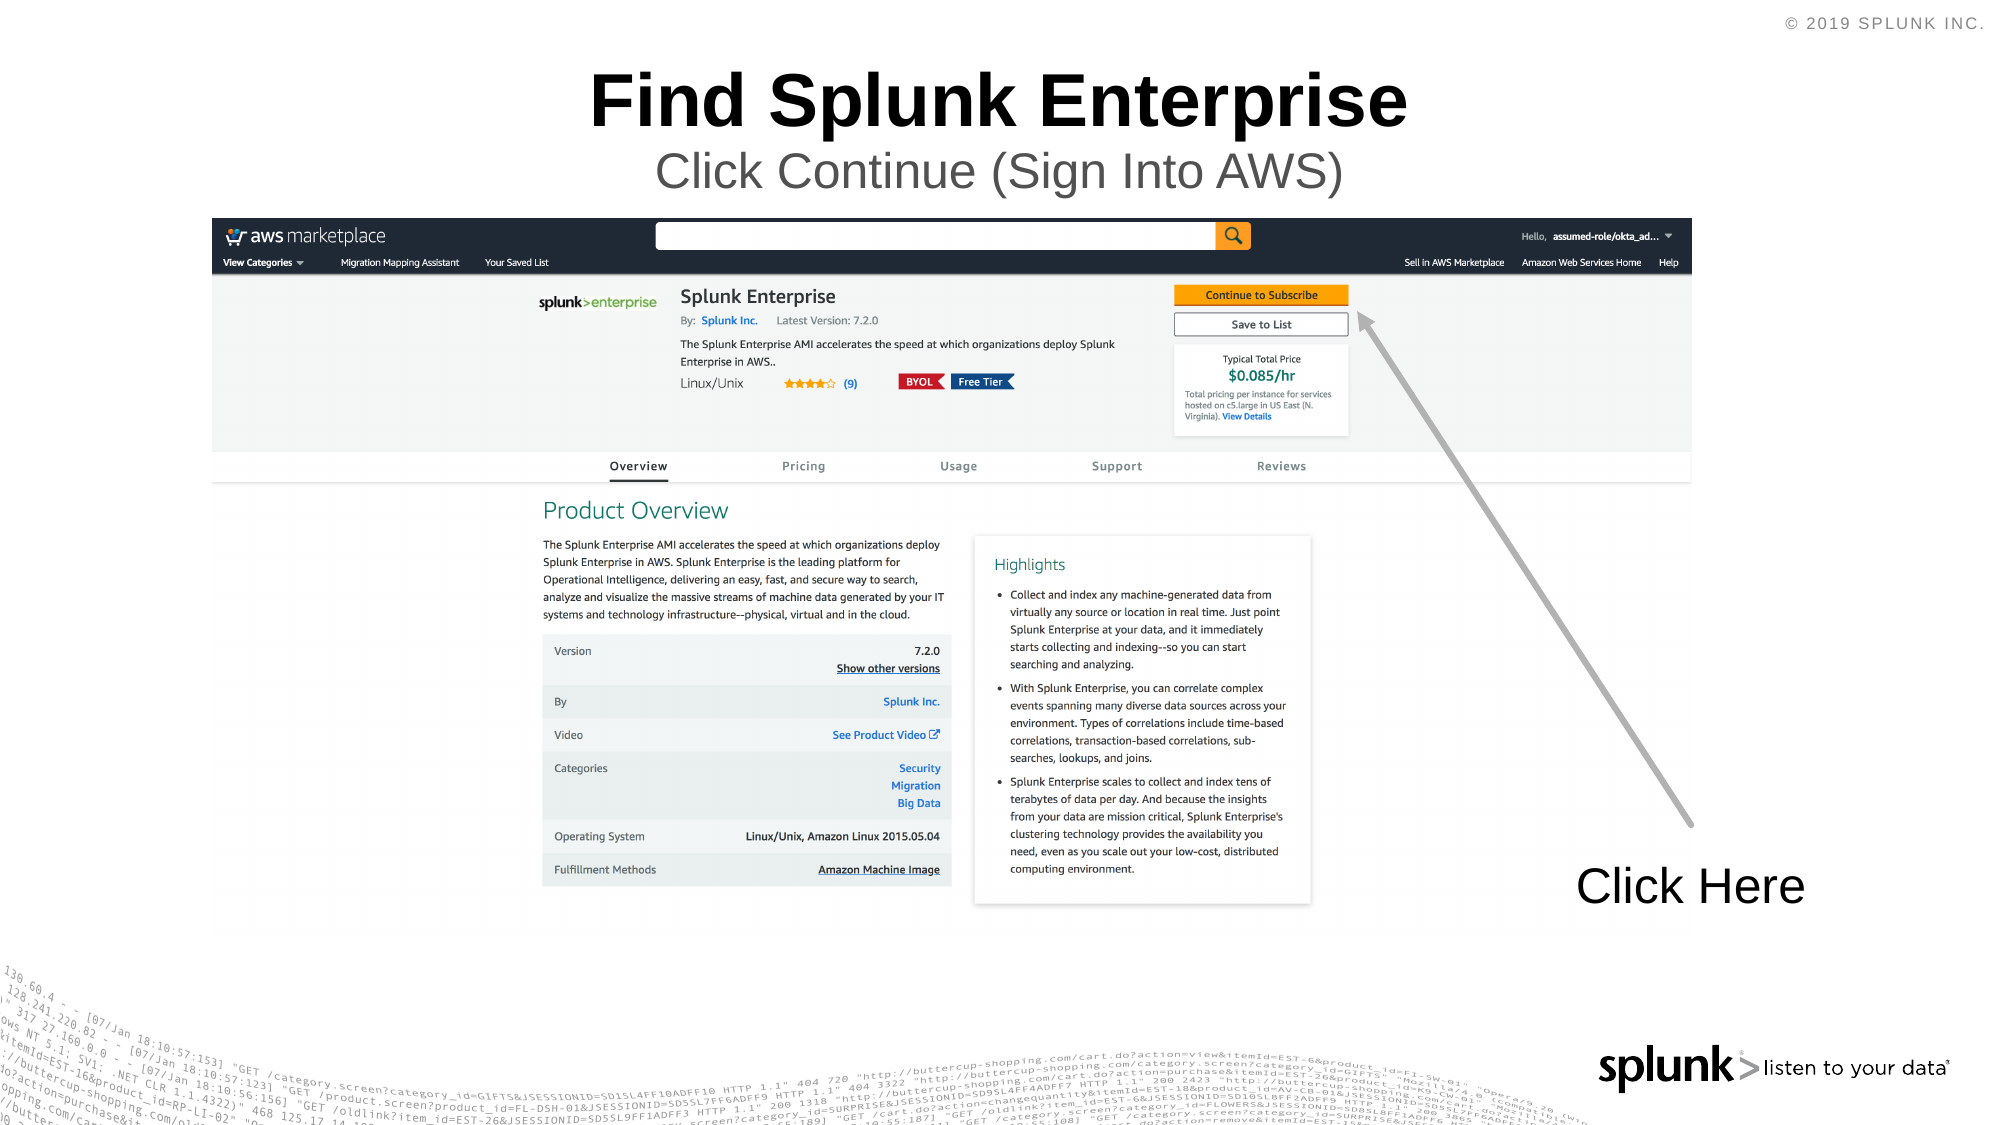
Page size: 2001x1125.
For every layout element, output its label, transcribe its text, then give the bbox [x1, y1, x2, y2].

title Find Splunk Enterprise [74, 50, 1926, 124]
text_box Click Here [1692, 853, 1807, 915]
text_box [1357, 311, 1692, 825]
picture [0, 0, 2000, 1125]
subtitle Click Continue (Sign Into AWS) [74, 144, 1926, 190]
